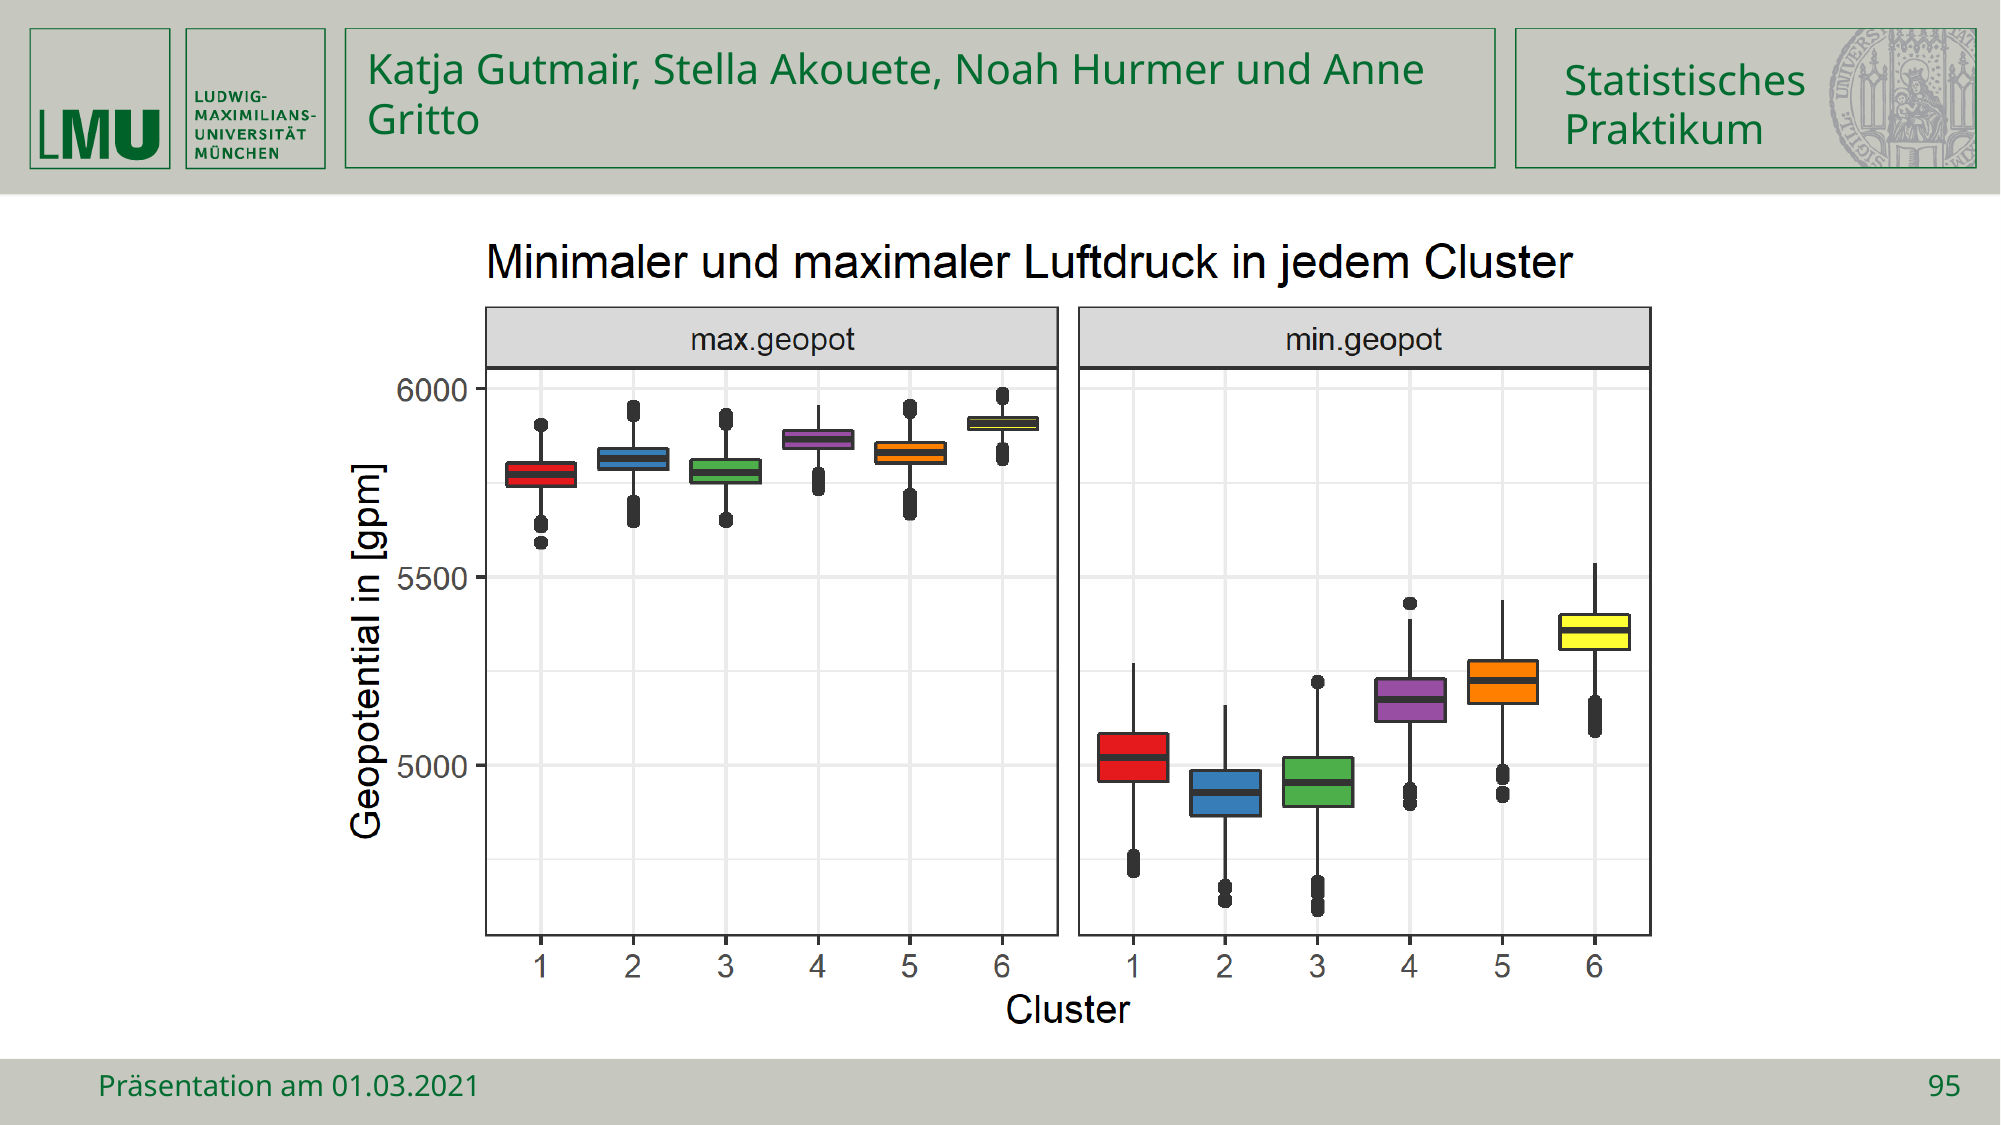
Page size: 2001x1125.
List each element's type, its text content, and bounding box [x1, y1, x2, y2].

text_box 95 [1803, 1059, 1977, 1108]
picture [330, 222, 1670, 1049]
text_box [1525, 30, 1821, 161]
picture [0, 0, 2001, 1125]
text_box Katja Gutmair, Stella Akouete, Noah Hurmer und Anne Gritto [352, 74, 1463, 150]
text_box Statistisches Praktikum [1549, 46, 1833, 161]
text_box Präsentation am 01.03.2021 [83, 1059, 1775, 1108]
